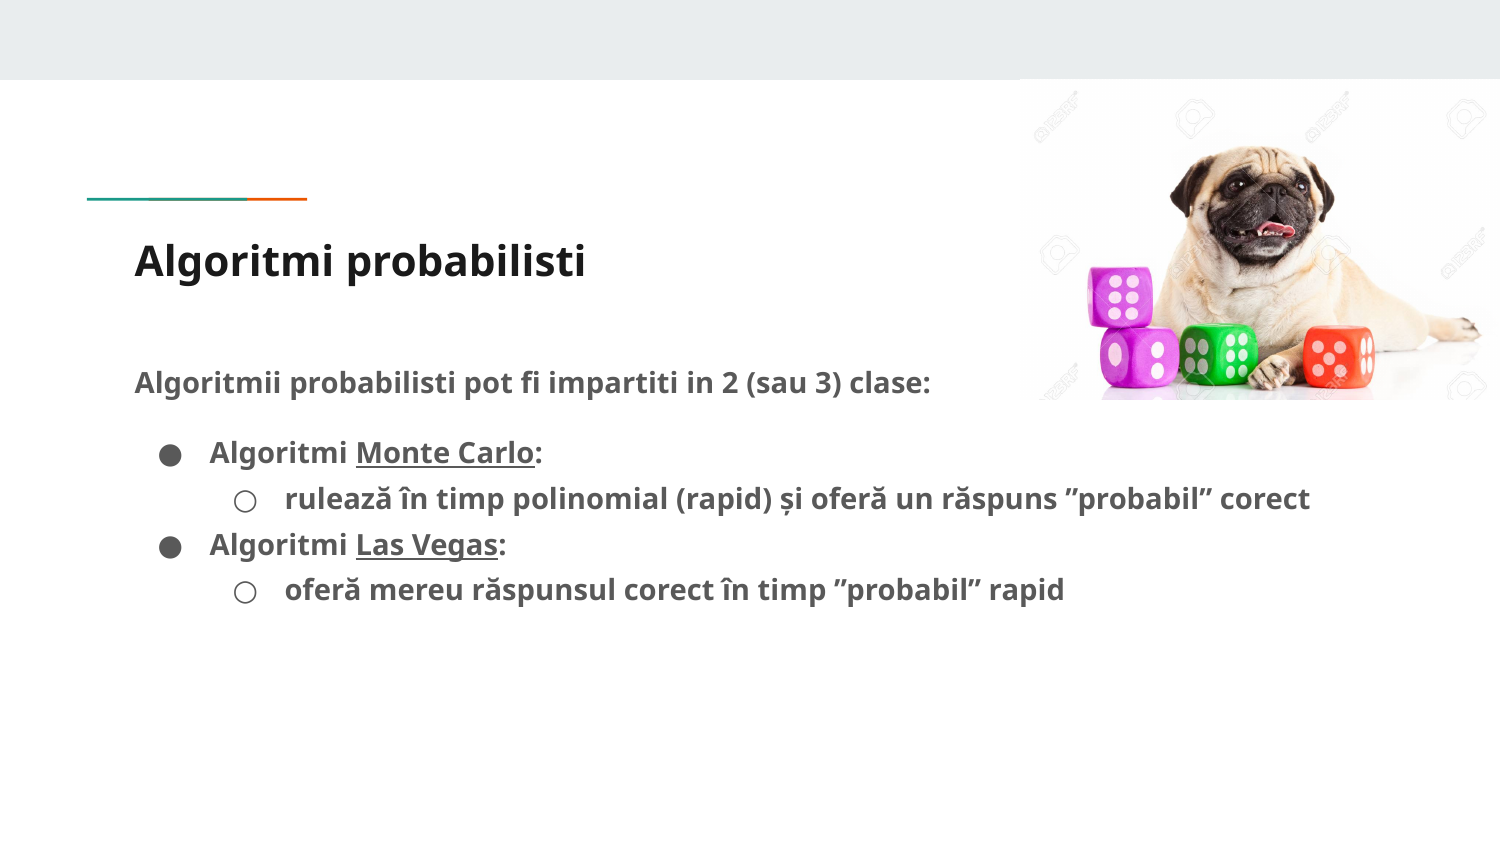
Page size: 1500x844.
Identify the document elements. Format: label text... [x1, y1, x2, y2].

picture [1019, 79, 1500, 400]
list Algoritmii probabilisti pot fi impartiti in 2 (sau 3) clase: Algoritmi Monte Carlo: rulează în timp polinomial (rapid) și oferă un răspuns ”probabil” corect Algoritmi Las Vegas: oferă mereu răspunsul corect în timp ”probabil” rapid [119, 341, 1381, 712]
title Algoritmi probabilisti [119, 216, 1013, 305]
